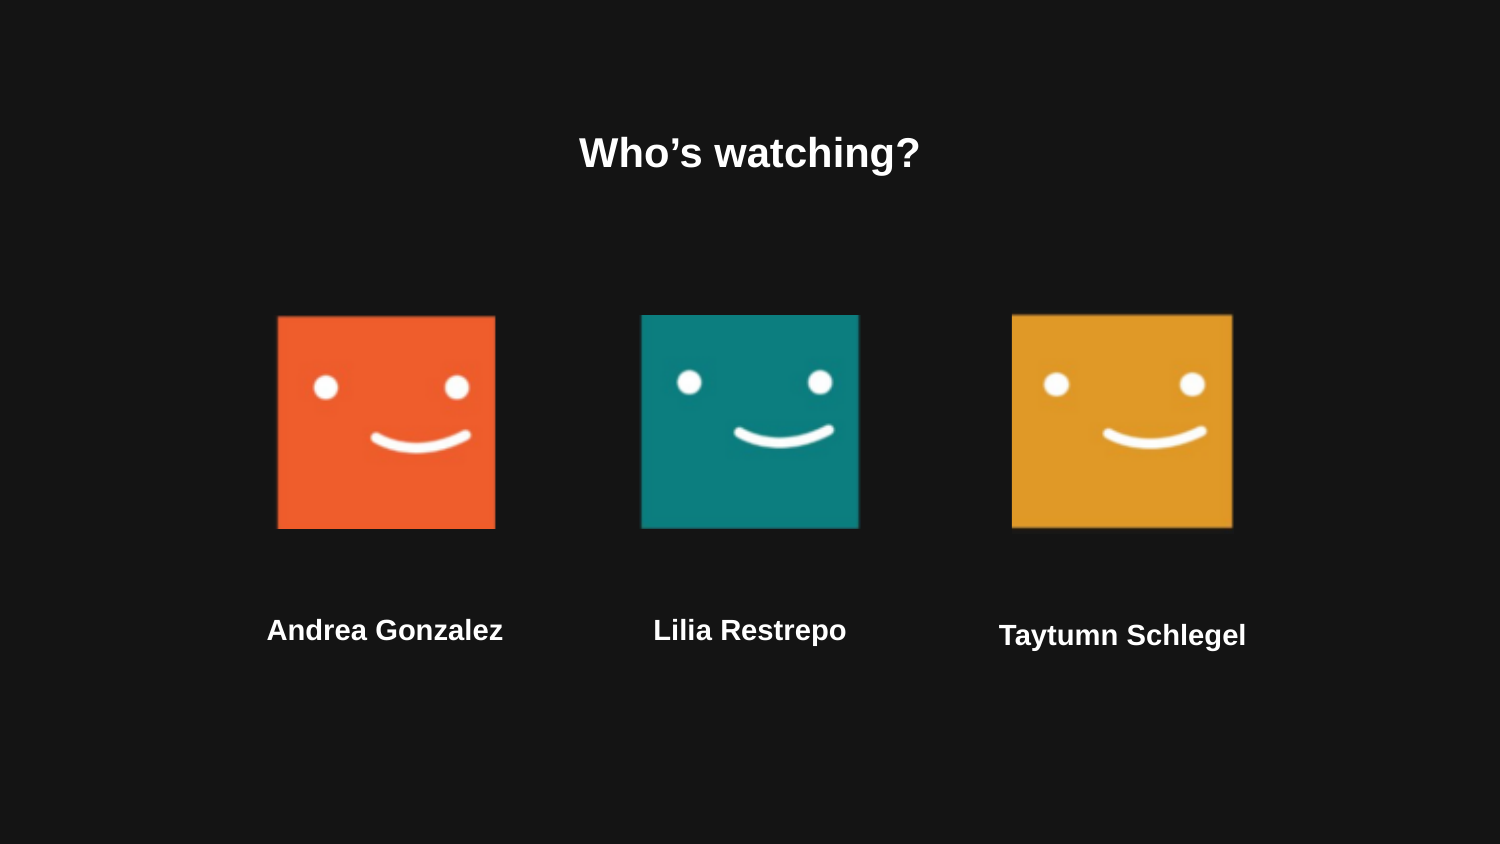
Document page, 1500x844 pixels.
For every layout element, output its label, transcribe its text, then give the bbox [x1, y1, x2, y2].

text_box Taytumn Schlegel [973, 600, 1273, 675]
text_box Andrea Gonzalez [244, 596, 527, 640]
picture [273, 314, 496, 529]
picture [638, 314, 862, 529]
text_box Lilia Restrepo [624, 596, 876, 680]
picture [1011, 309, 1235, 534]
text_box Who’s watching? [305, 111, 1195, 215]
